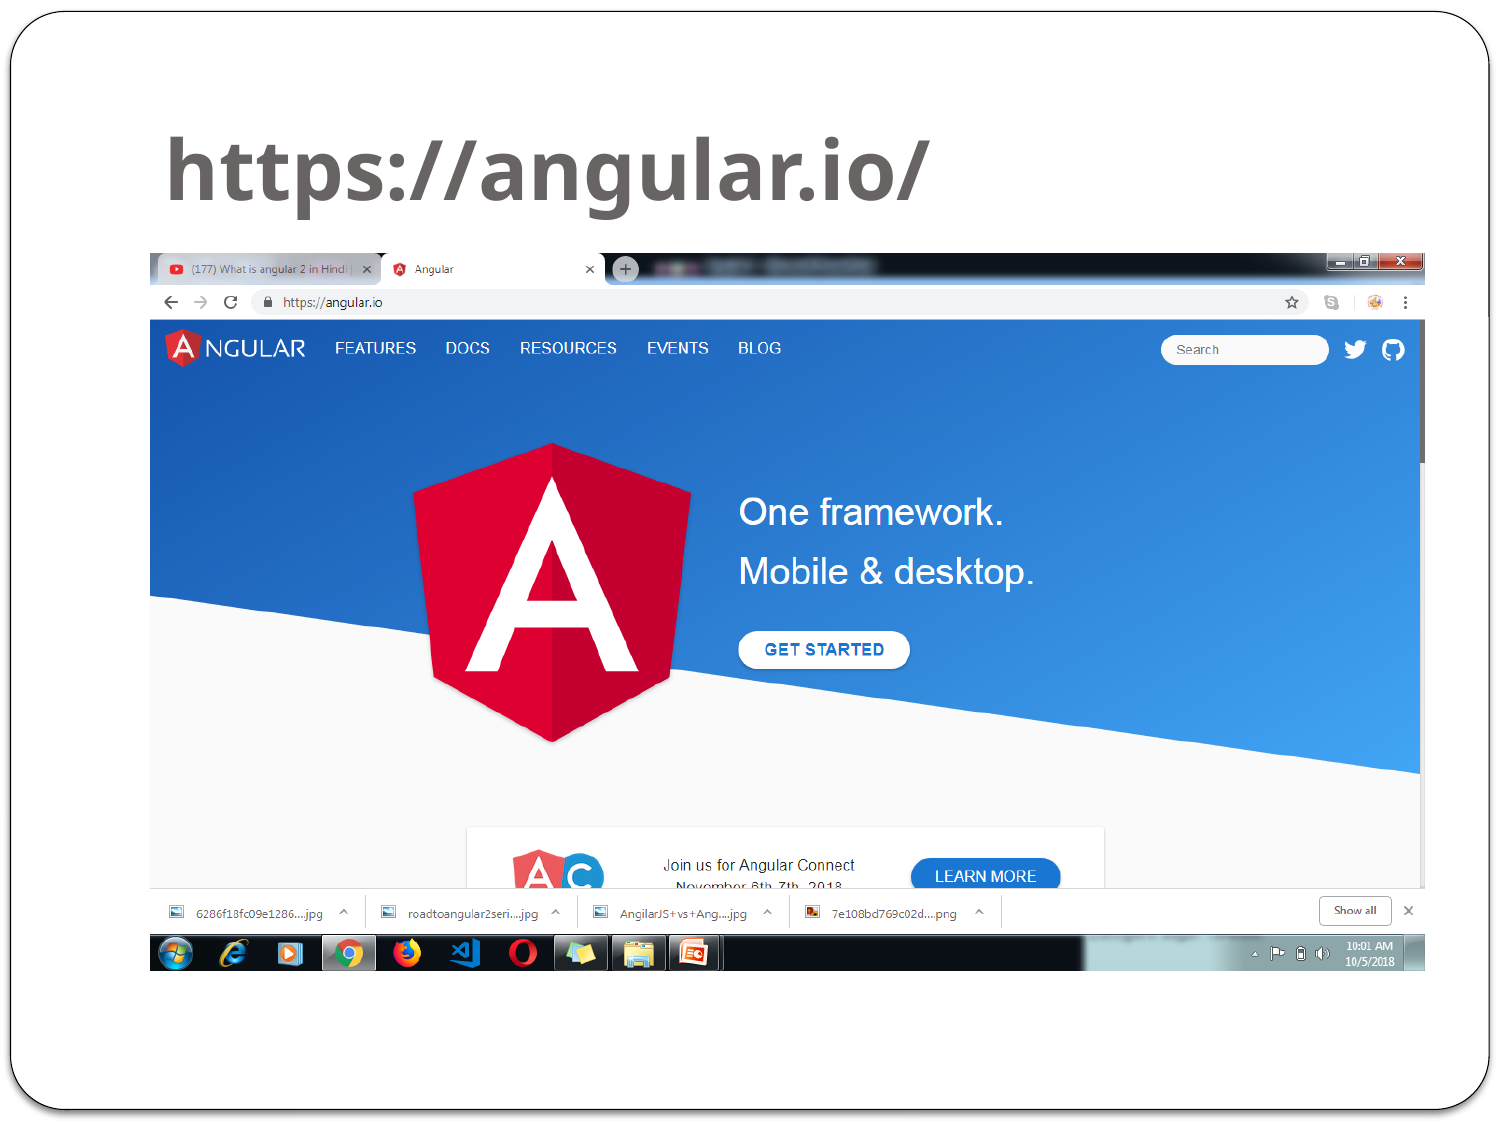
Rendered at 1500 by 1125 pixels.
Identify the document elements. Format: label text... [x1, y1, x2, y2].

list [149, 253, 1426, 972]
title https://angular.io/ [150, 45, 1425, 233]
